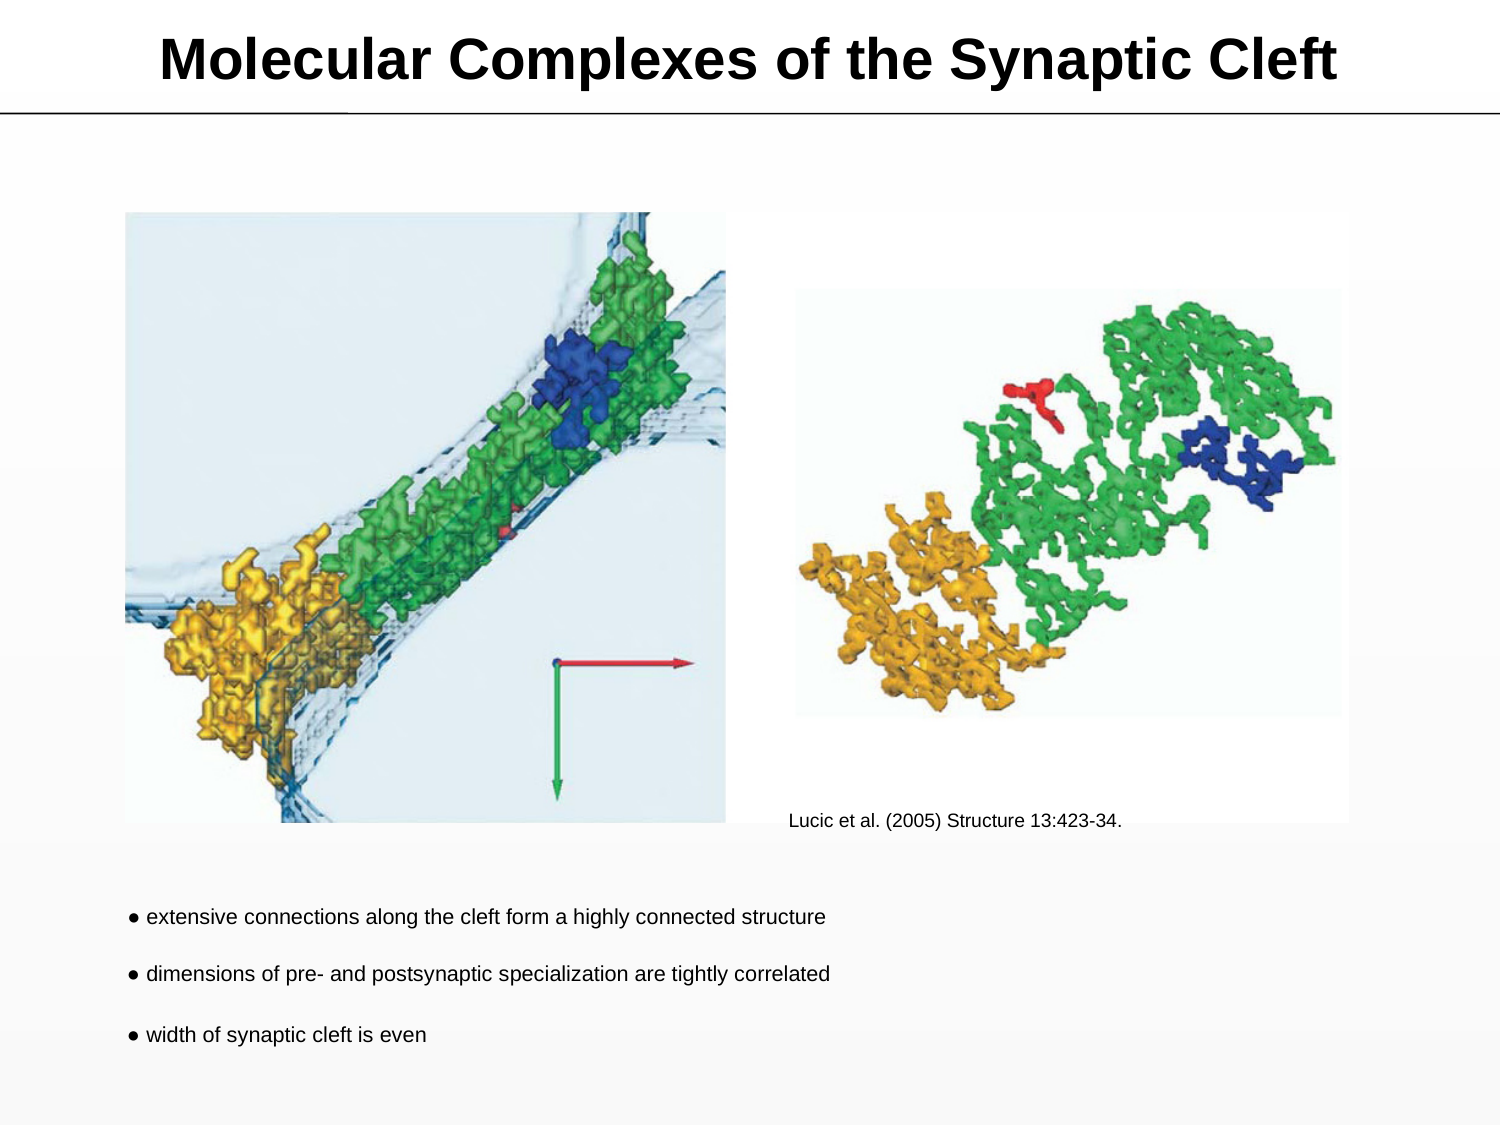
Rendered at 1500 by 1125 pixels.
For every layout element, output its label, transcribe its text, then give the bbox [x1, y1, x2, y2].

text_box Lucic et al. (2005) Structure 13:423-34. [773, 778, 1400, 839]
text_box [124, 212, 1349, 823]
title Molecular Complexes of the Synaptic Cleft [0, 0, 1500, 113]
text_box ● extensive connections along the cleft form a highly connected structure [112, 870, 1438, 937]
text_box ● dimensions of pre- and postsynaptic specialization are tightly correlated ● width of synaptic cleft is even [112, 916, 1412, 1055]
